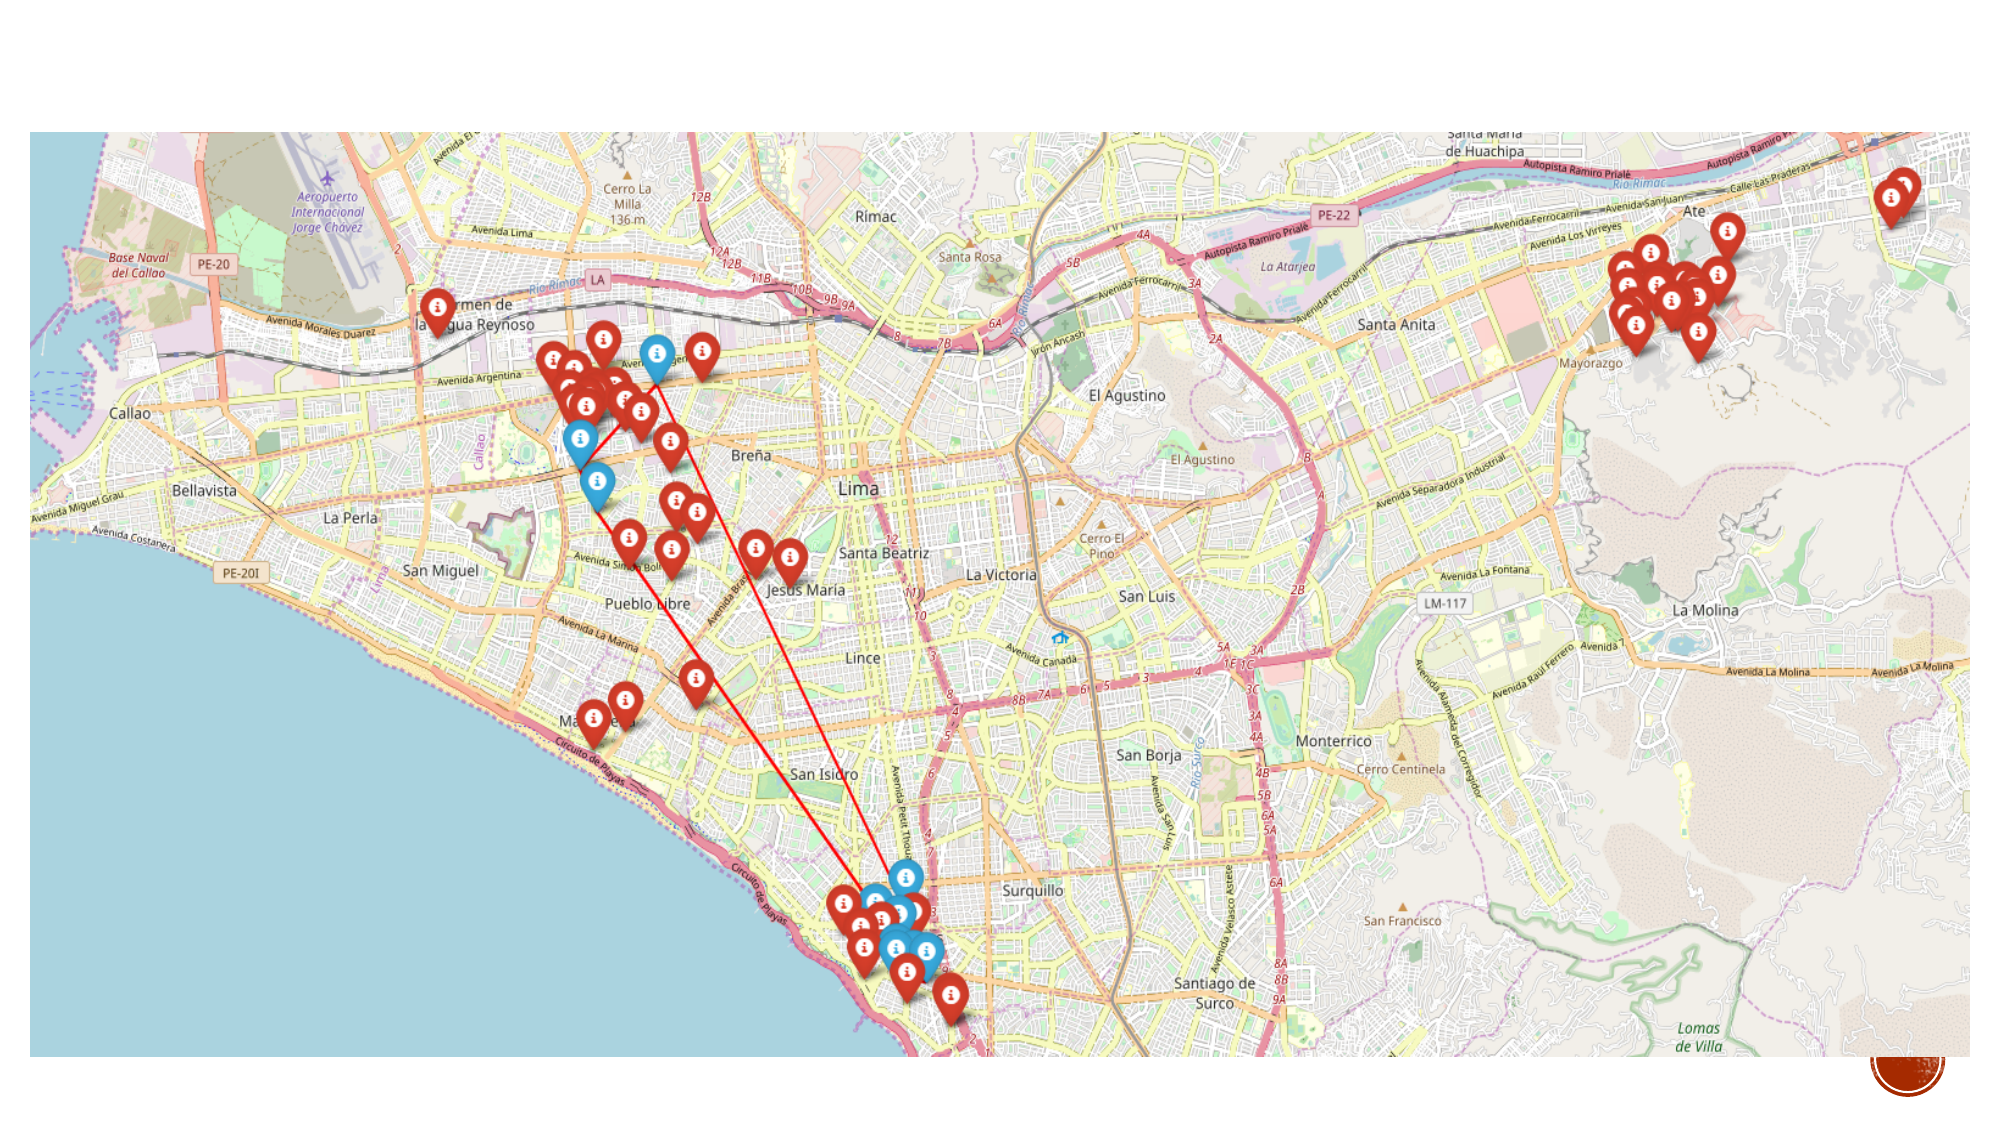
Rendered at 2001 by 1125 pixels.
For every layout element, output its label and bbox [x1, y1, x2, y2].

list [38, 134, 1967, 1055]
